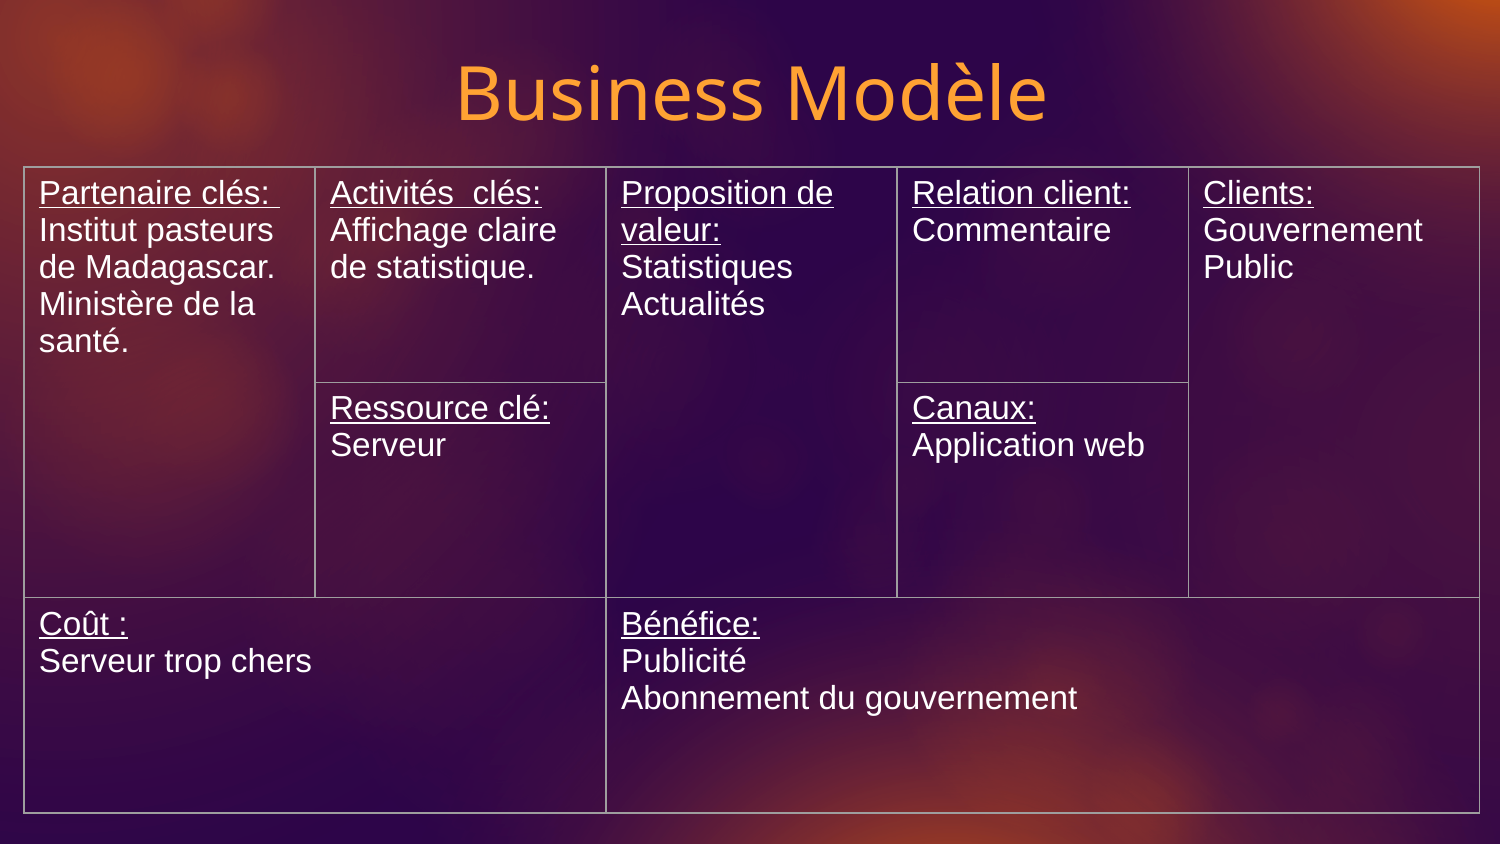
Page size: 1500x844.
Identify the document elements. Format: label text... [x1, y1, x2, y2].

table_cell Coût : Serveur trop chers [25, 598, 605, 812]
table_cell Canaux: Application web [898, 383, 1188, 597]
title Business Modèle [155, 30, 1348, 166]
table_cell Bénéfice: Publicité Abonnement du gouvernement [607, 598, 1479, 812]
table_header Activités clés: Affichage claire de statistique. [316, 168, 605, 382]
table_header Clients: Gouvernement Public [1189, 168, 1479, 597]
table_header Proposition de valeur: Statistiques Actualités [607, 168, 896, 597]
table_header Relation client: Commentaire [898, 168, 1188, 382]
table_cell Ressource clé: Serveur [316, 383, 605, 597]
picture [0, 0, 1500, 844]
table_header Partenaire clés: Institut pasteurs de Madagascar. Ministère de la santé. [25, 168, 314, 597]
